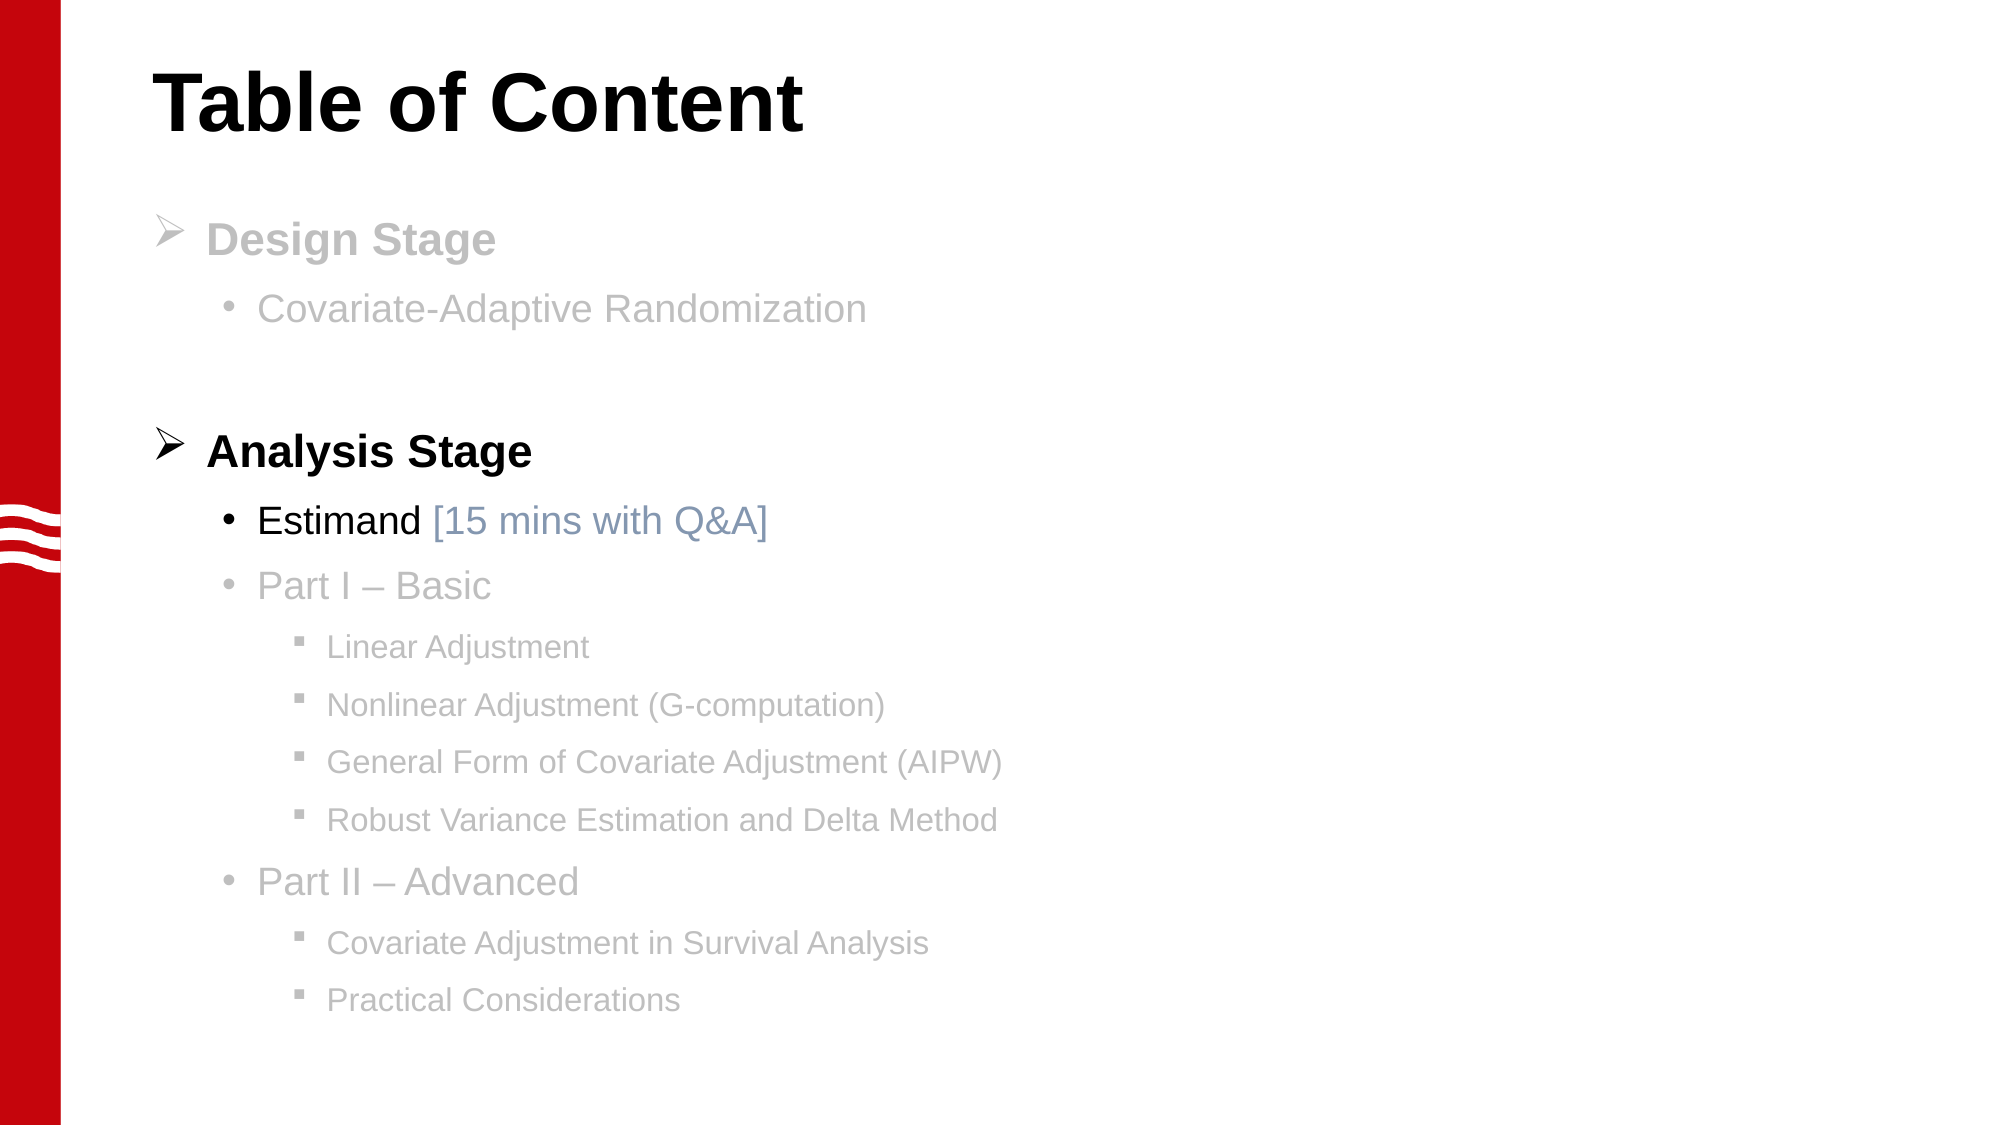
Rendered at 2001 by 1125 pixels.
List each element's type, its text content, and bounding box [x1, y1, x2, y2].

list Design Stage Covariate-Adaptive Randomization Analysis Stage Estimand [15 mins with Q&A] Part I – Basic Linear Adjustment Nonlinear Adjustment (G-computation) General Form of Covariate Adjustment (AIPW) Robust Variance Estimation and Delta Method Part II – Advanced Covariate Adjustment in Survival Analysis Practical Considerations [137, 201, 1863, 1031]
title Table of Content [137, 51, 1863, 157]
picture [0, 0, 2000, 1125]
